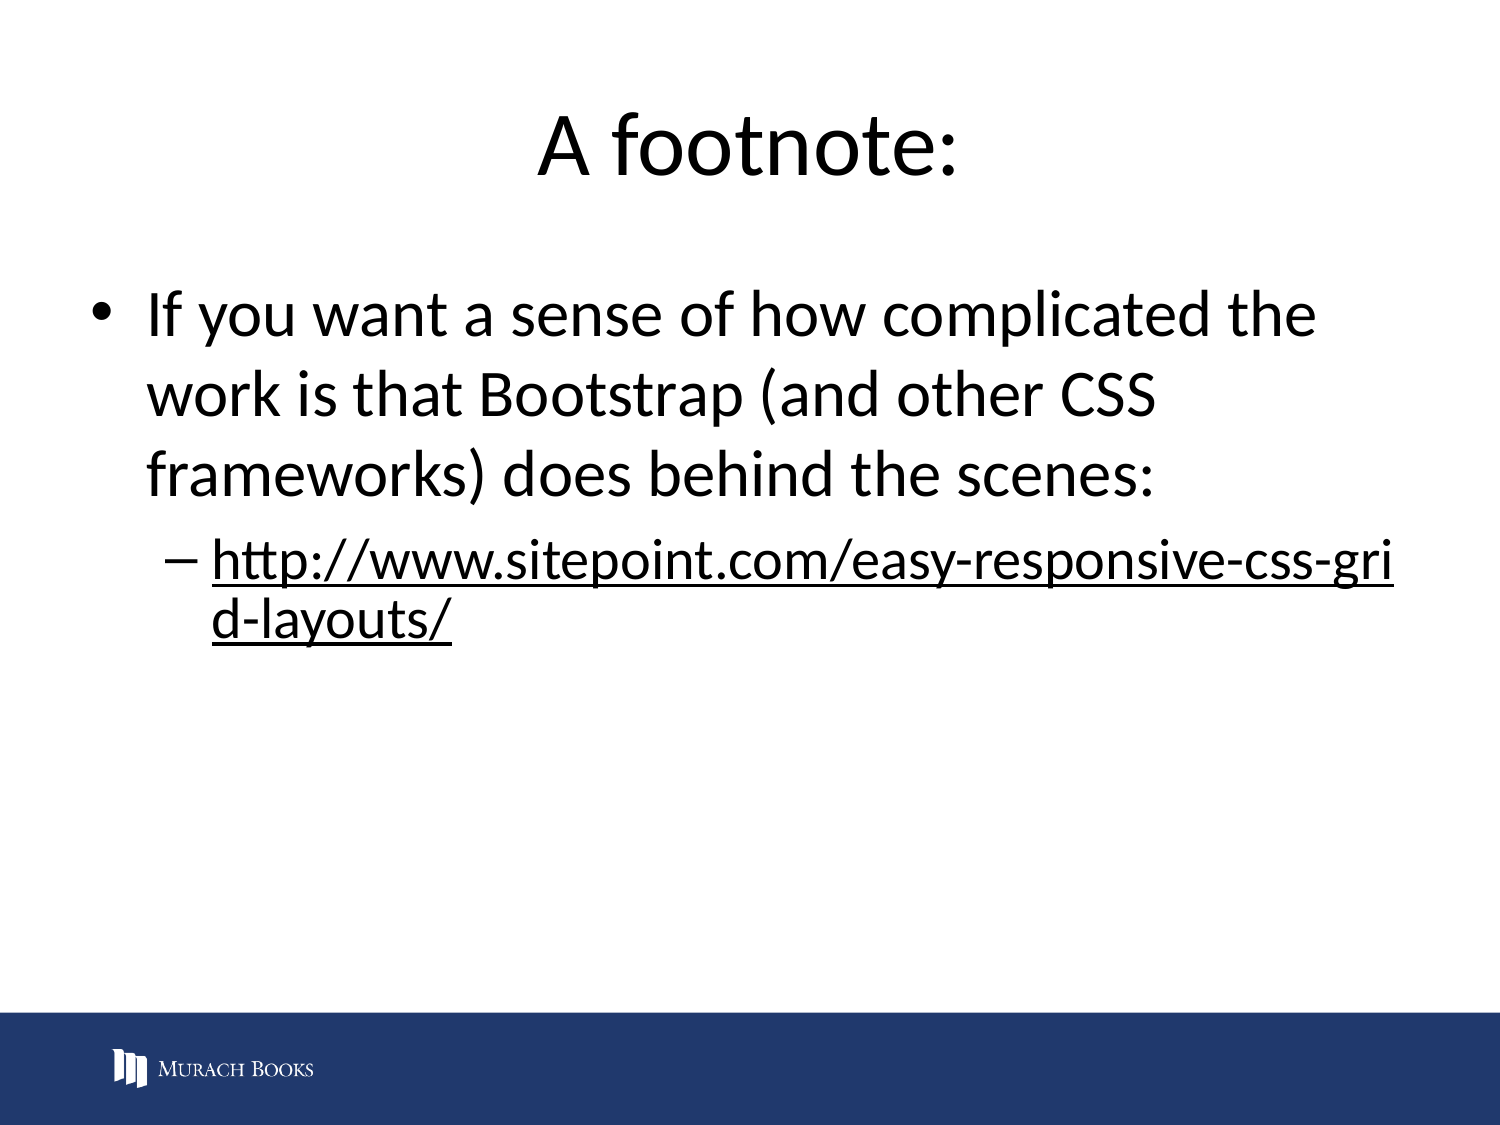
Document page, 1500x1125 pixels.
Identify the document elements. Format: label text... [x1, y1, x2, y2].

list If you want a sense of how complicated the work is that Bootstrap (and other CSS frameworks) does behind the scenes: http://www.sitepoint.com/easy-responsive-css-grid-layouts/ [75, 262, 1425, 1005]
picture [111, 1049, 313, 1088]
title A footnote: [75, 45, 1425, 233]
